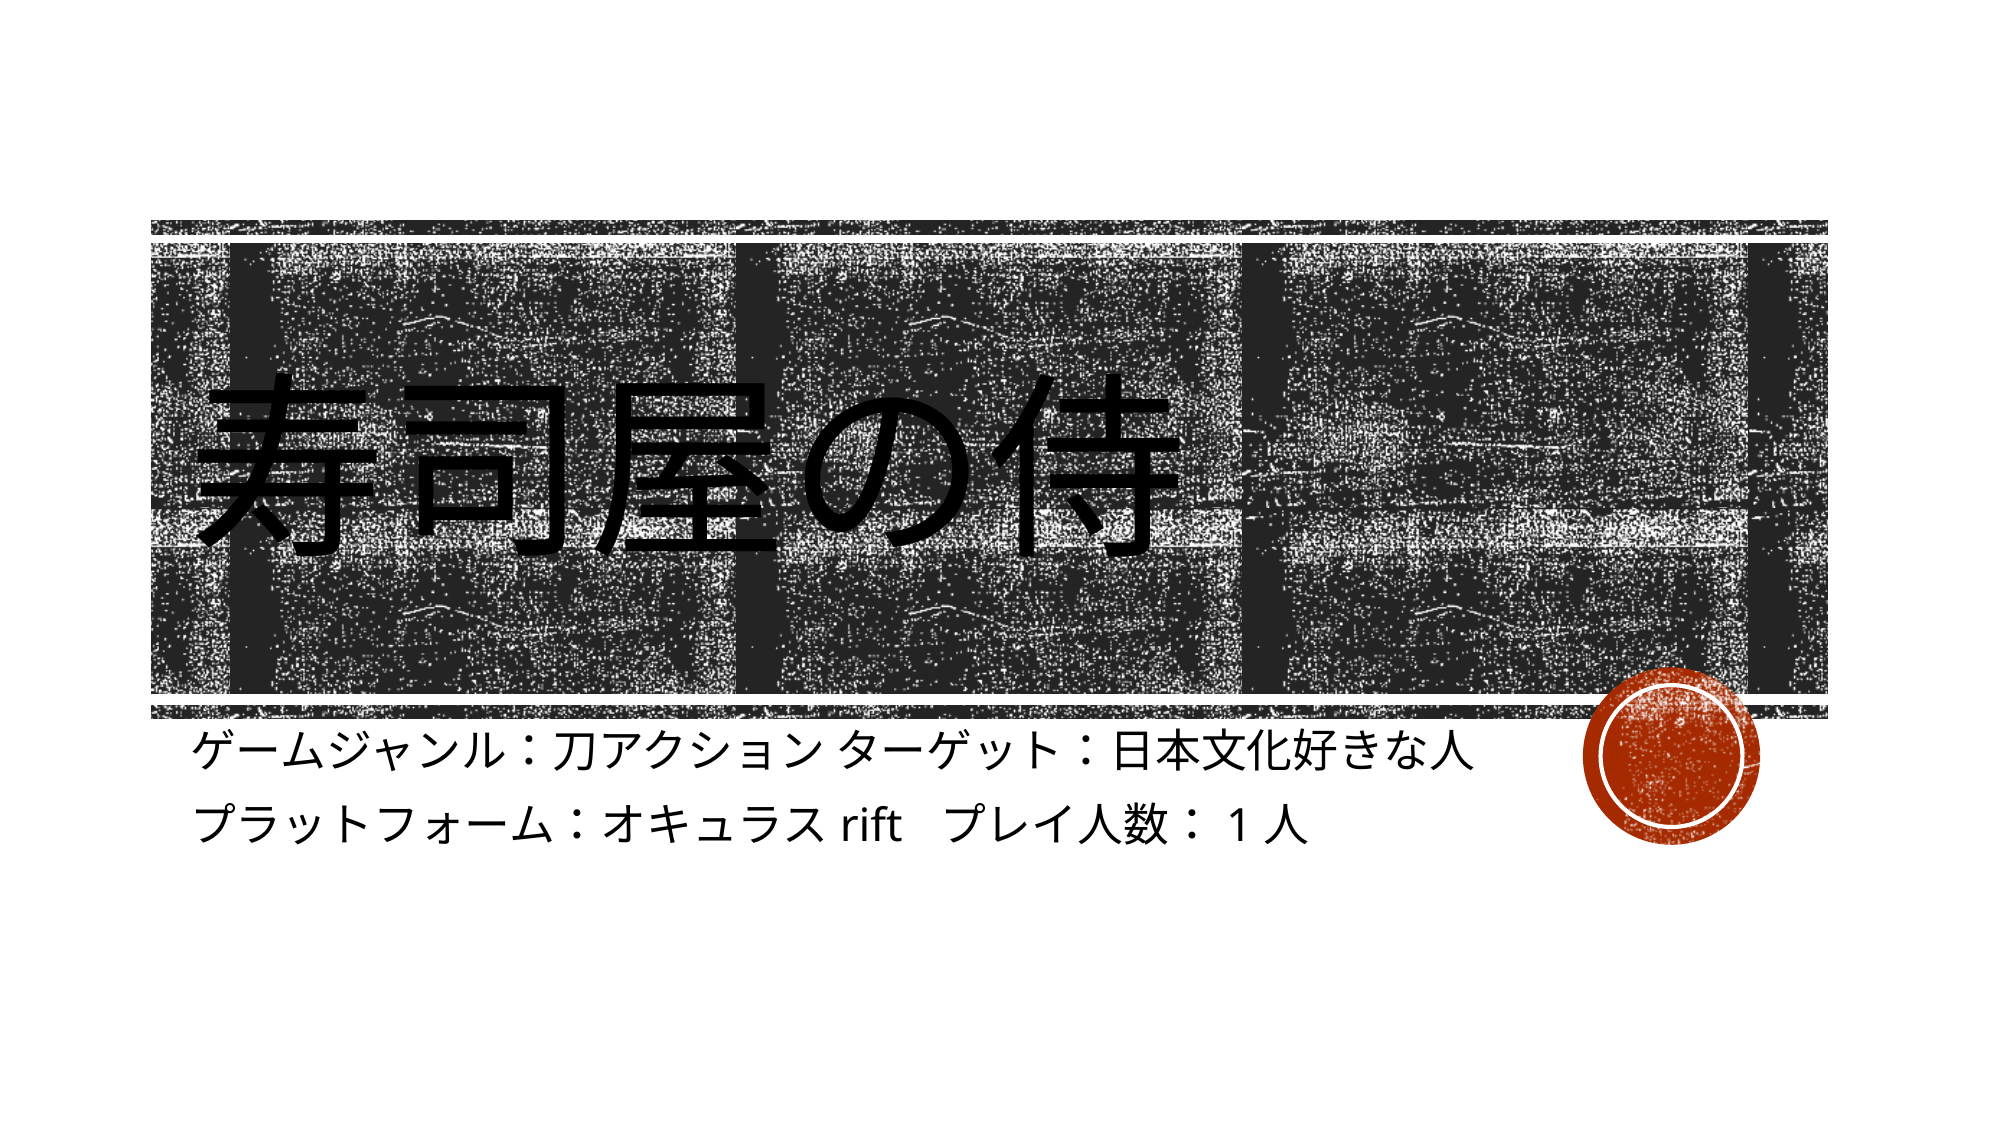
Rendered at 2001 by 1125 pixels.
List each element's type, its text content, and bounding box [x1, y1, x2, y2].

subtitle ゲームジャンル：刀アクション ターゲット：日本文化好きな人 プラットフォーム：オキュラスrift プレイ人数：1人 [175, 720, 1520, 896]
title 寿司屋の侍 [172, 234, 1808, 733]
